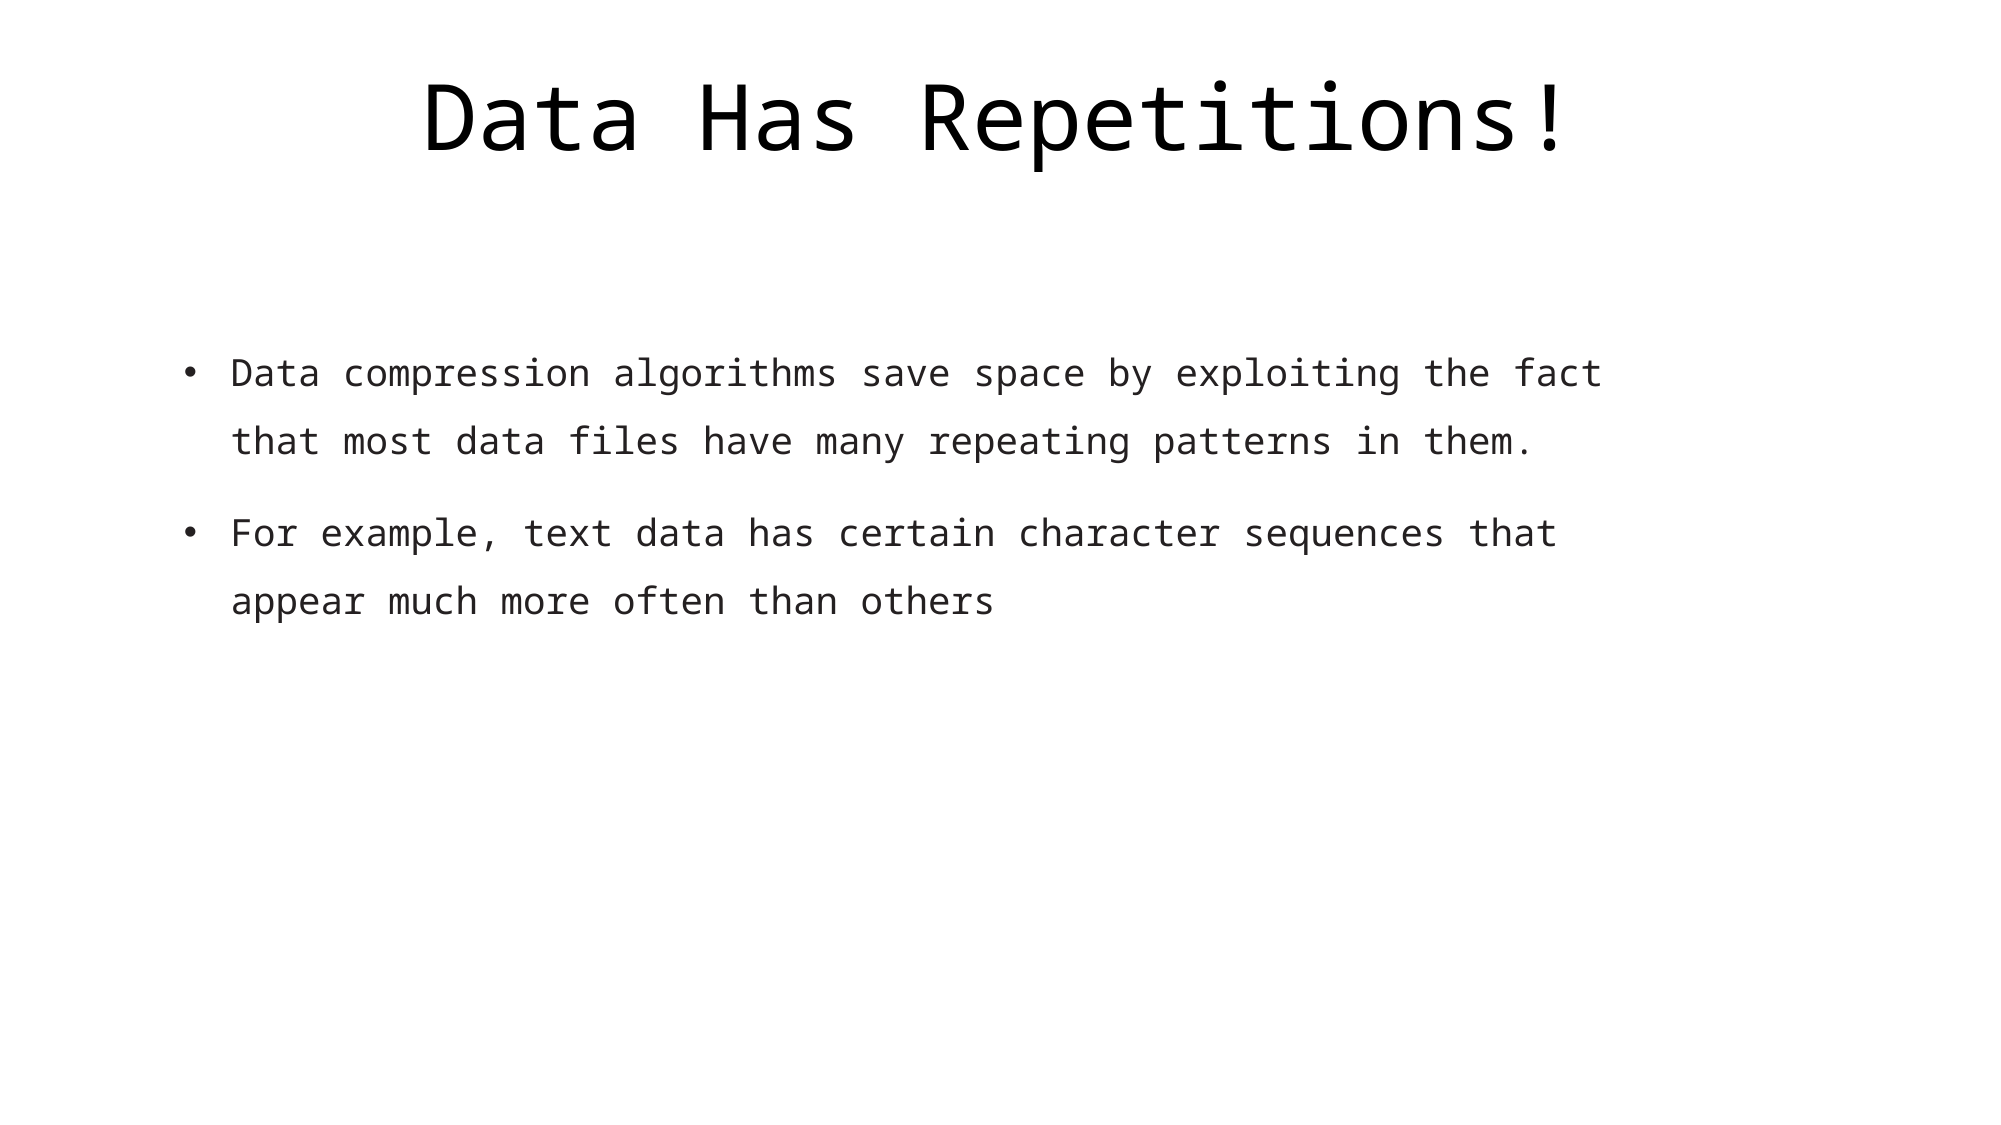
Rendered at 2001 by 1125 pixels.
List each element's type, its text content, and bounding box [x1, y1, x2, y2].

text_box Data compression algorithms save space by exploiting the fact that most data files have many repeating patterns in them. For example, text data has certain character sequences that appear much more often than others [168, 319, 1716, 742]
text_box Data Has Repetitions! [174, 51, 1825, 177]
